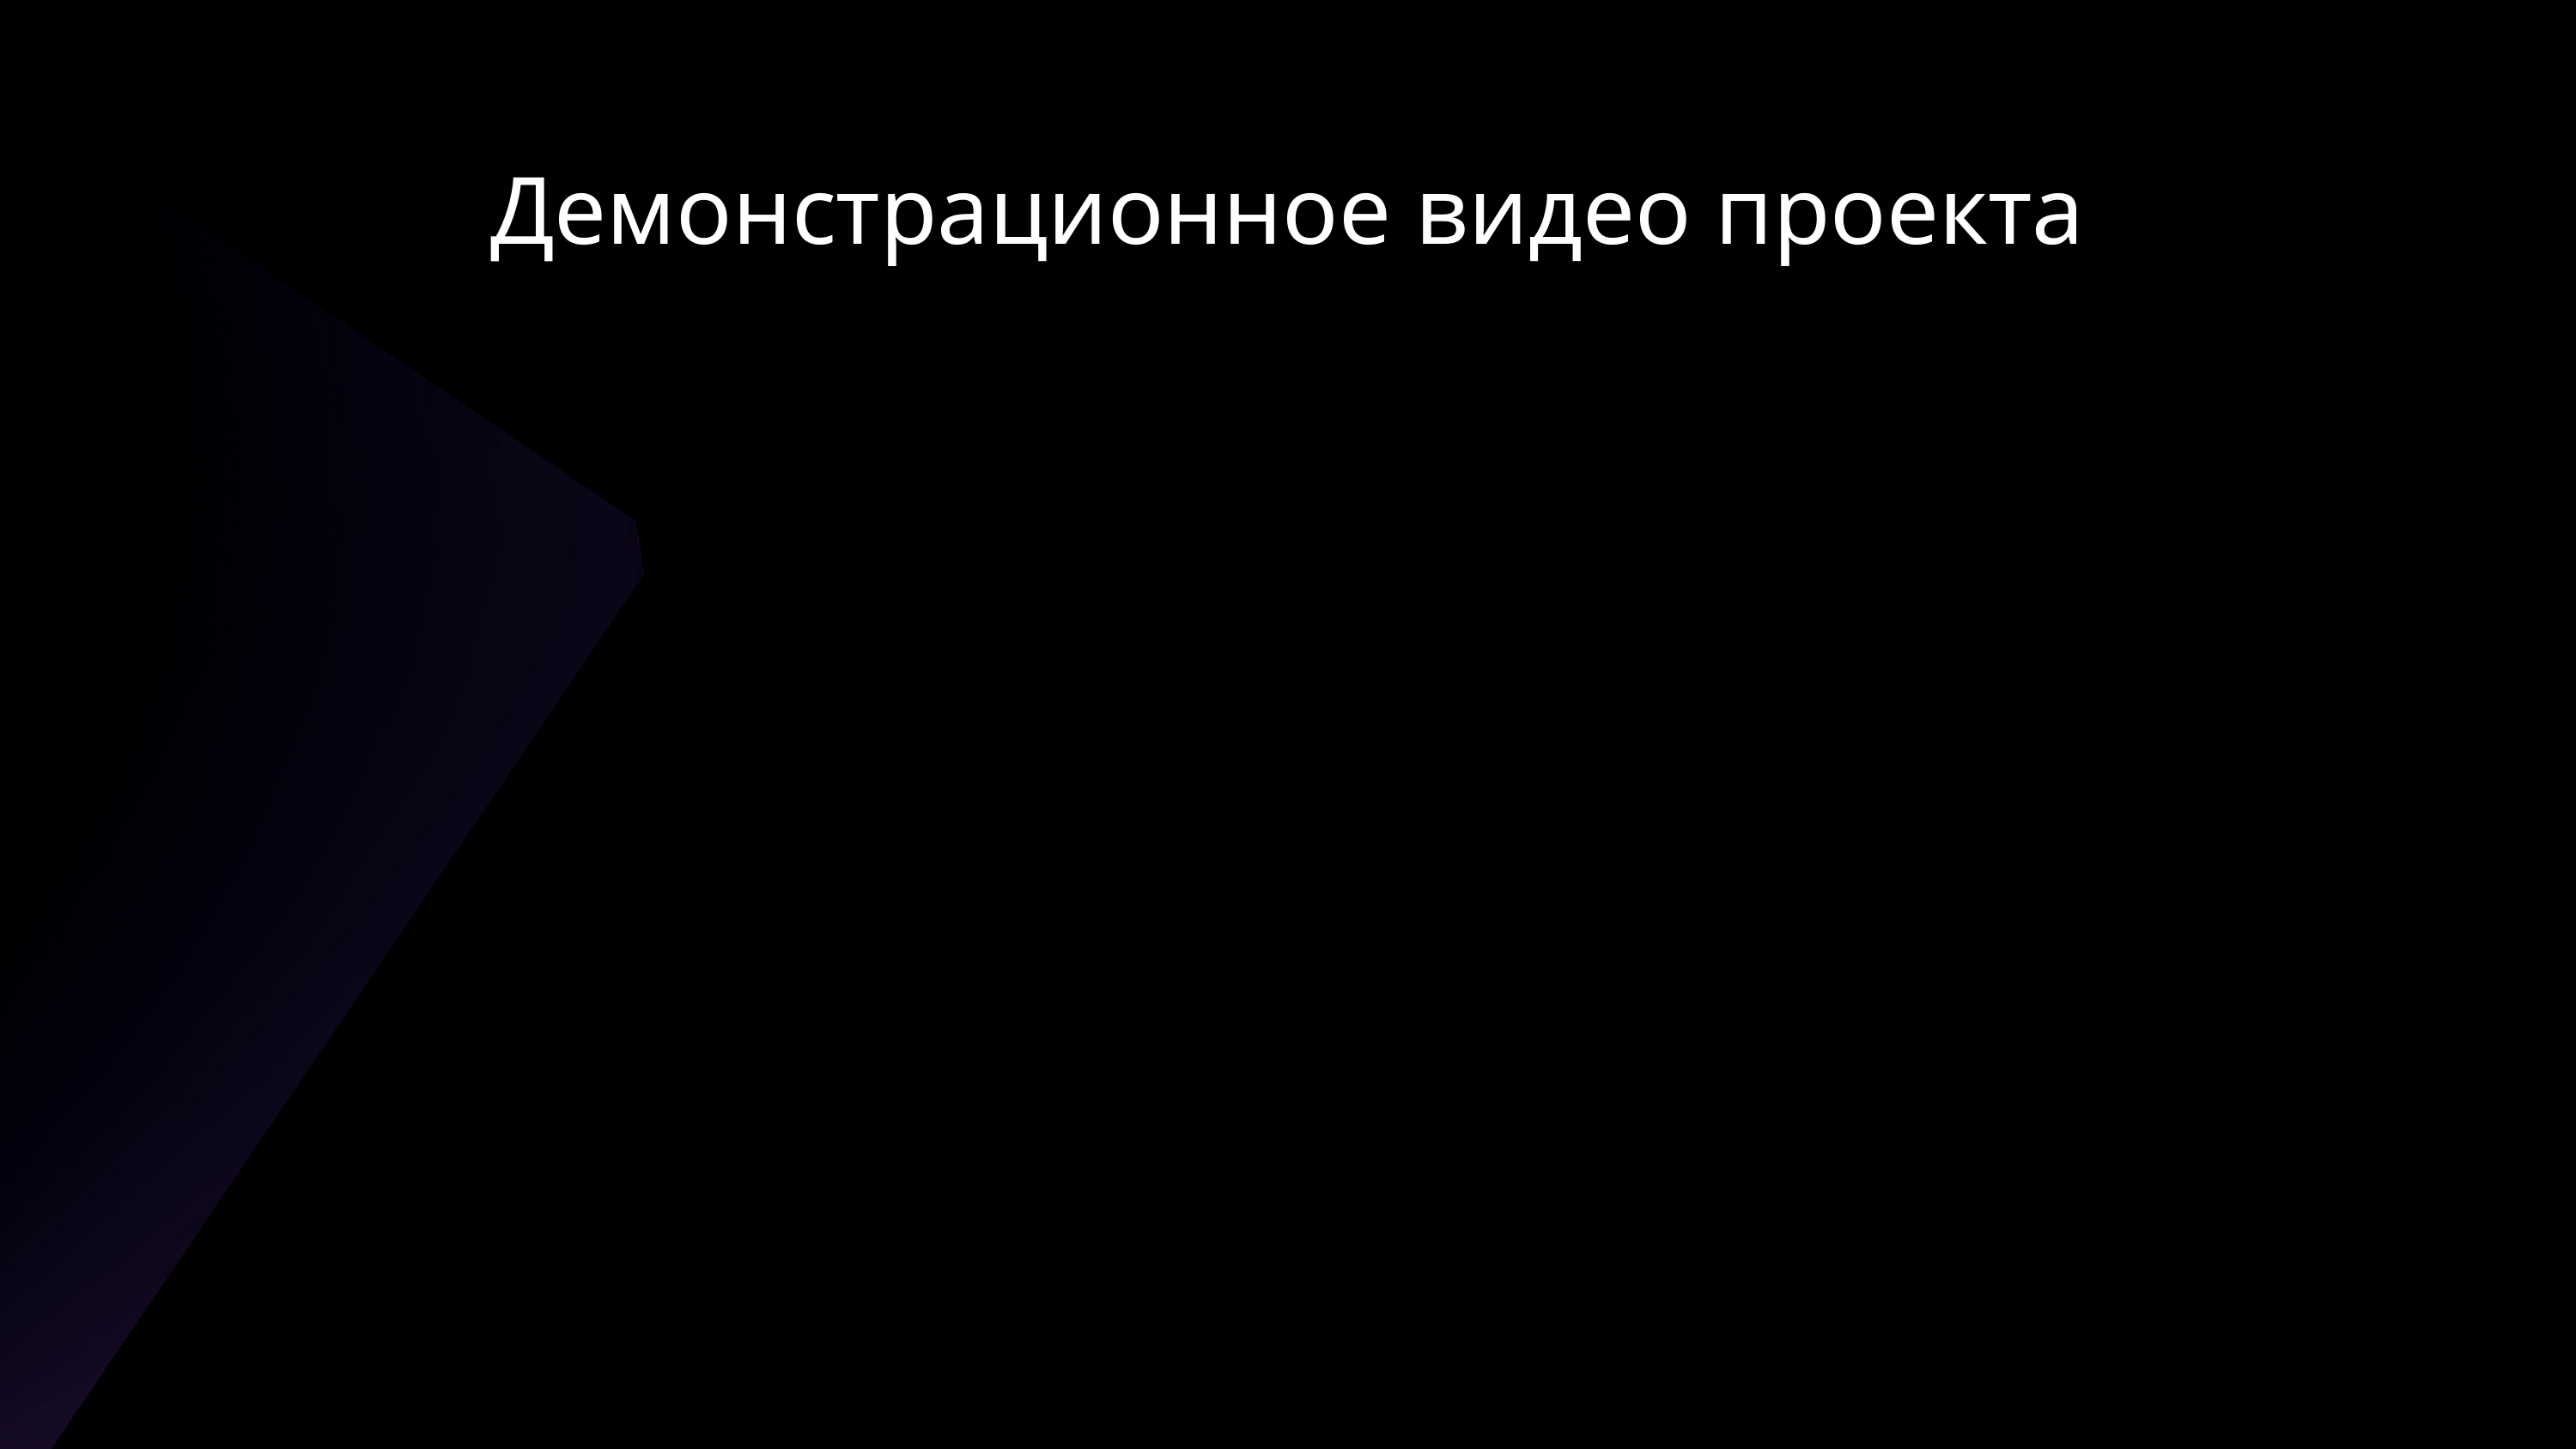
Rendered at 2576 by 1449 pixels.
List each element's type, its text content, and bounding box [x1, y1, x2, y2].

text_box Демонстрационное видео проекта [432, 132, 2144, 264]
text_box [0, 90, 666, 1449]
